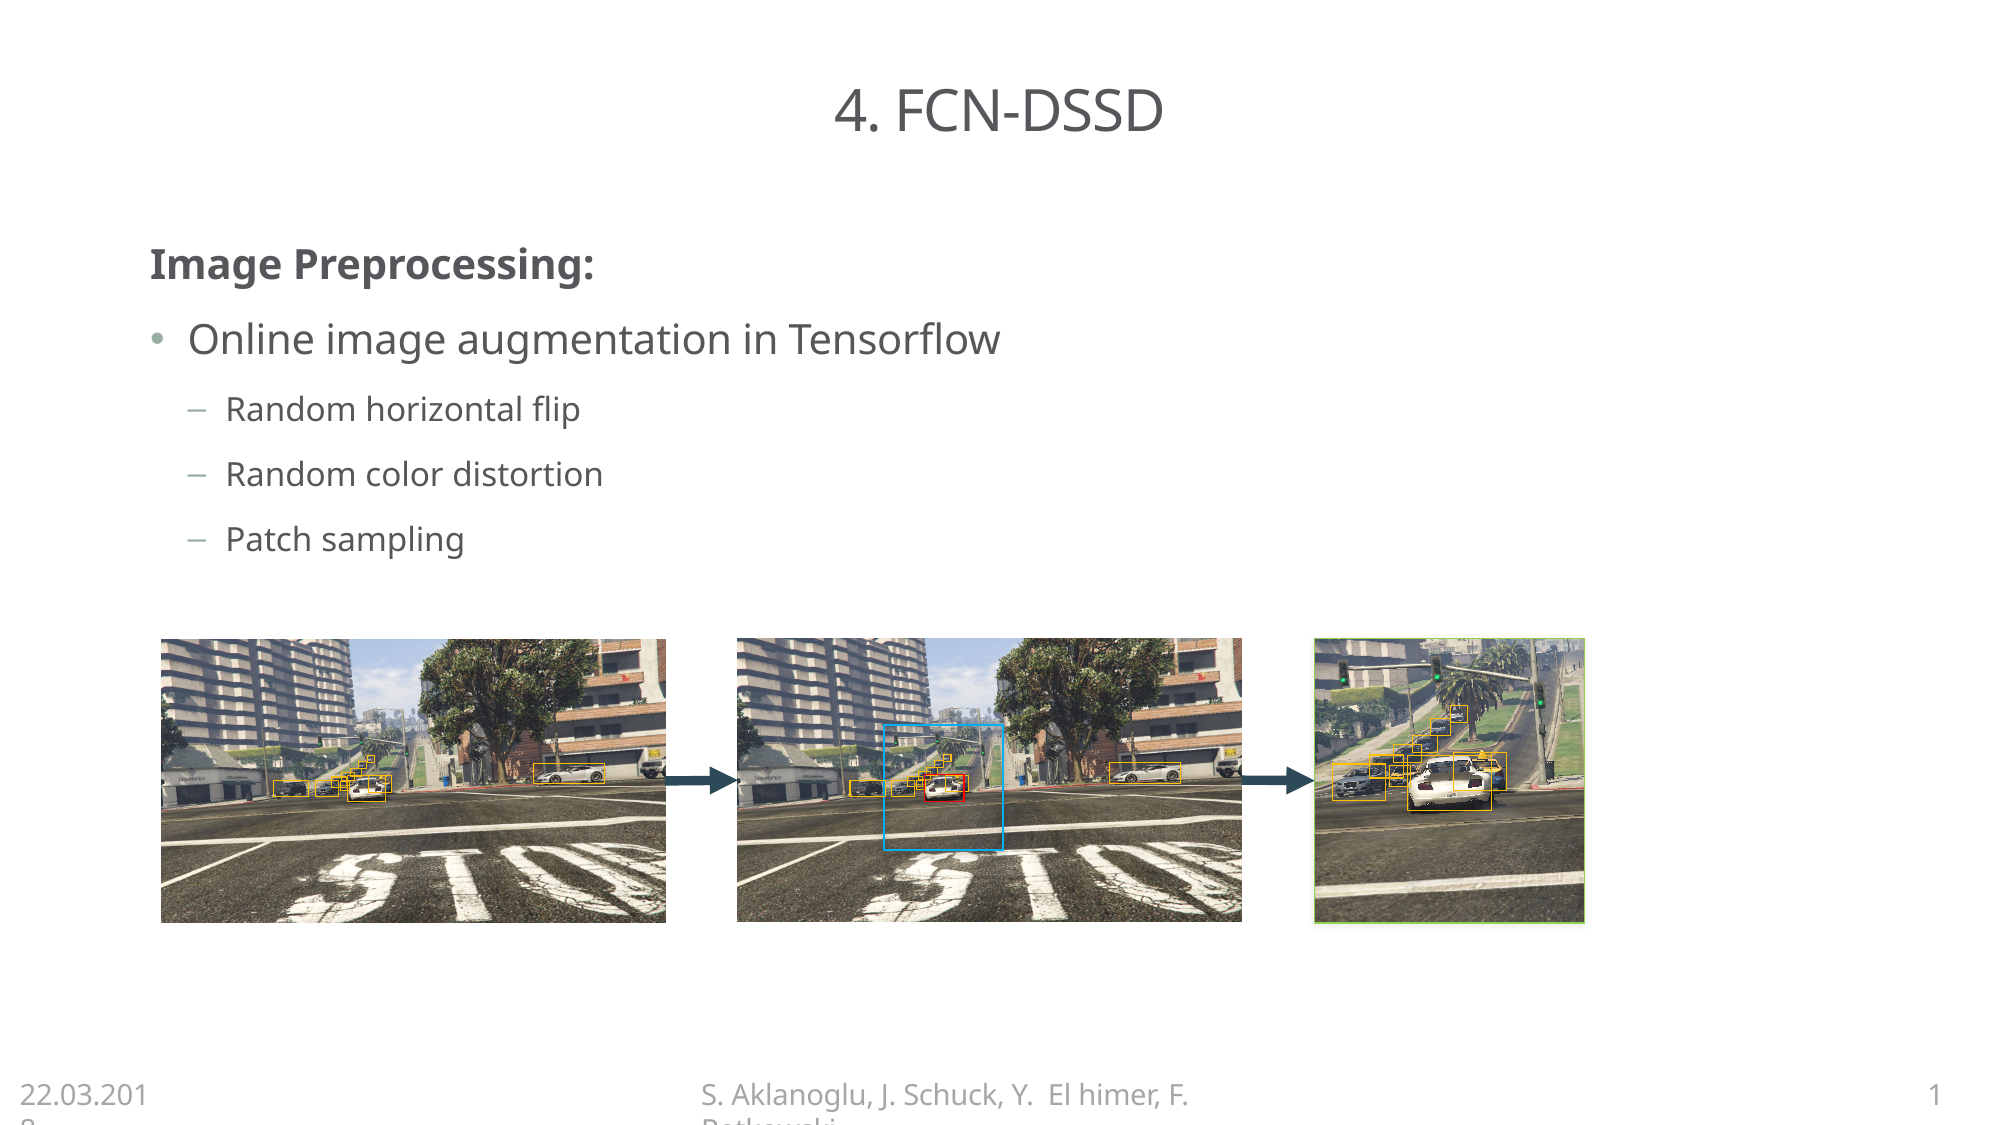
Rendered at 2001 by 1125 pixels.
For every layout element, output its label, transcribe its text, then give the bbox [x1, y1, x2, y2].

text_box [737, 638, 1242, 923]
list 1 [1927, 1076, 1969, 1112]
title 4. FCN-DSSD [150, 45, 1850, 180]
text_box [1314, 637, 1586, 924]
list Image Preprocessing: Online image augmentation in Tensorflow Random horizontal flip Random color distortion Patch sampling [150, 238, 1850, 998]
text_box 22.03.2018 [19, 1076, 162, 1118]
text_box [161, 639, 666, 923]
list S. Aklanoglu, J. Schuck, Y. El himer, F. Retkowski [700, 1076, 1299, 1118]
